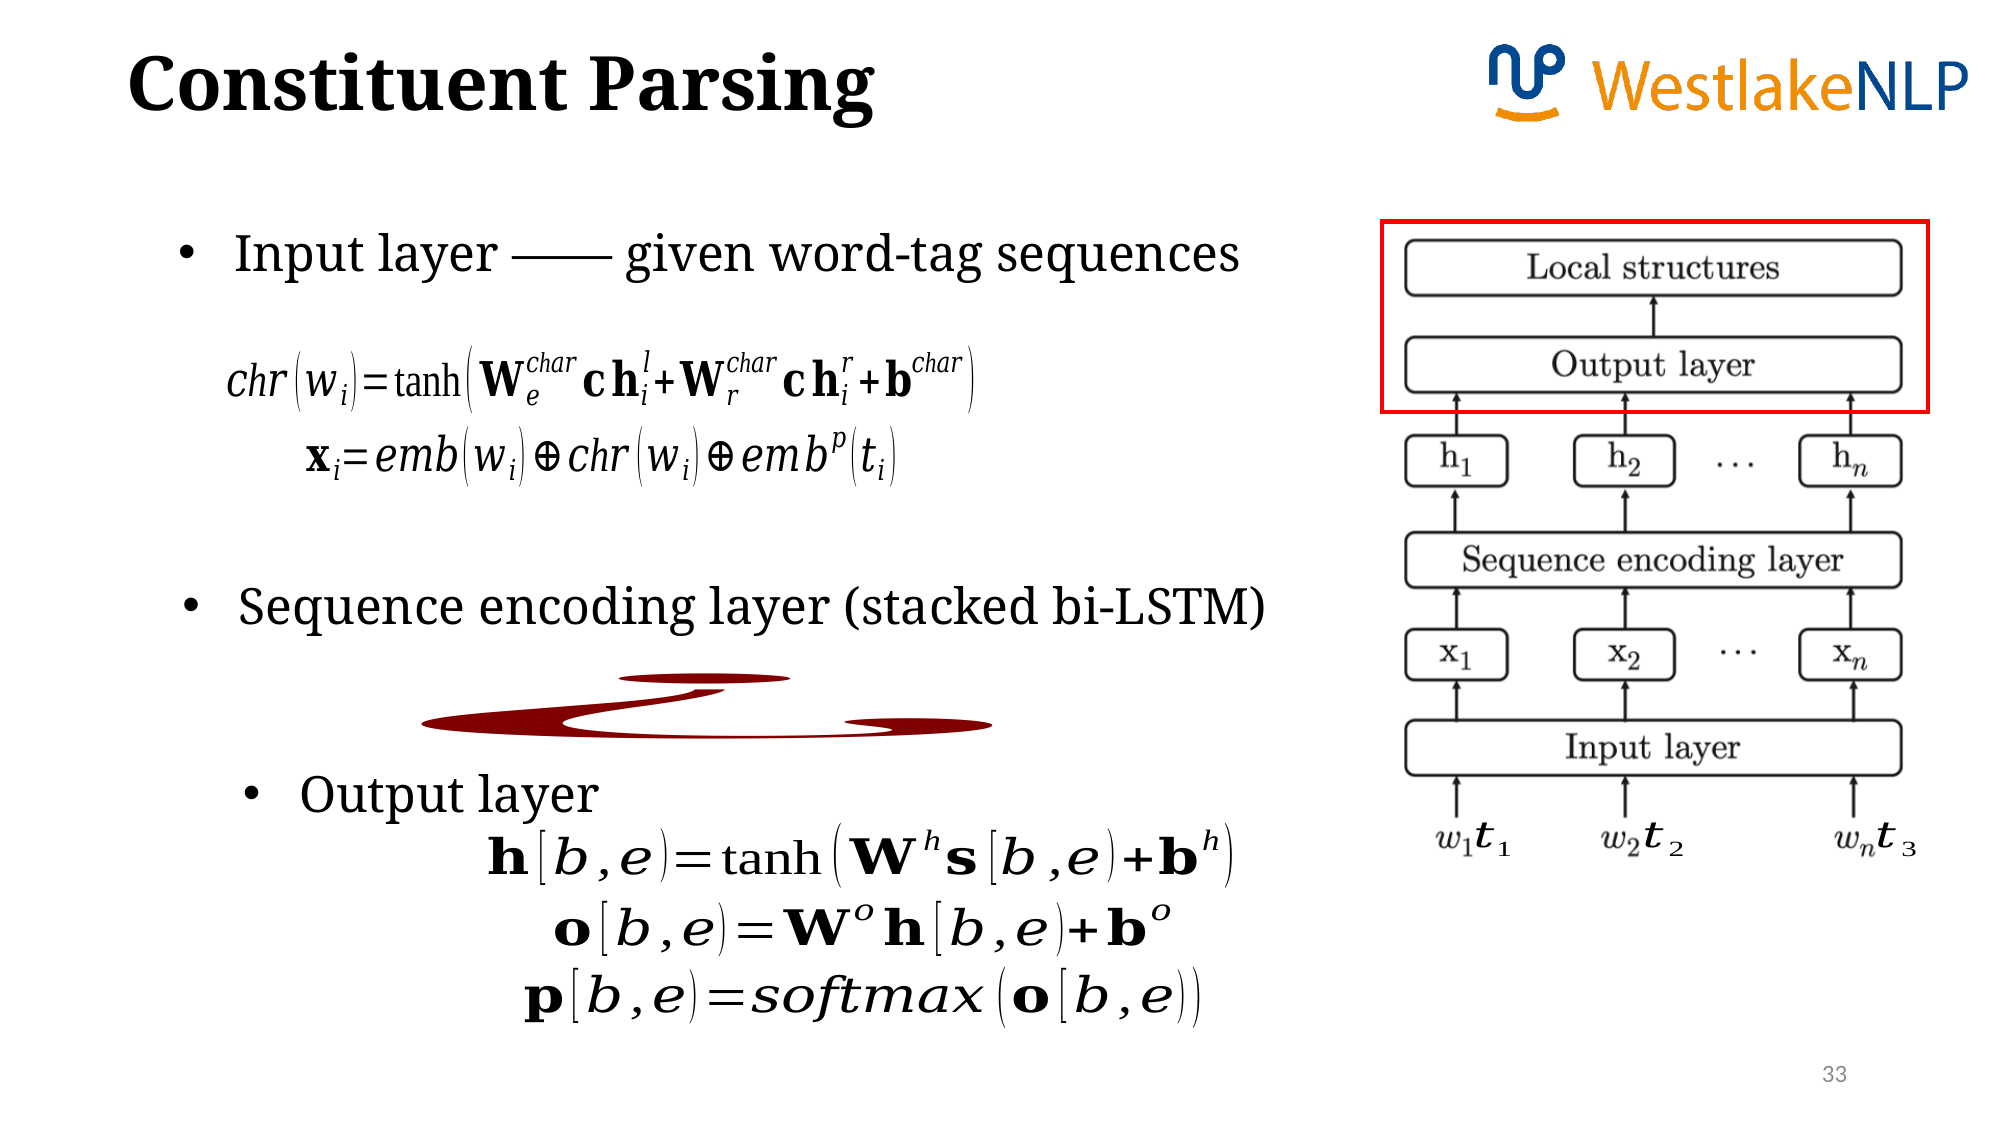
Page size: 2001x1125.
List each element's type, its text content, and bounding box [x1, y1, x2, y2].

text_box [1576, 221, 1929, 413]
slide_number 33 [1412, 1042, 1863, 1103]
picture [1459, 0, 2000, 170]
text_box Output layer [153, 724, 676, 830]
text_box Input layer —— given word-tag sequences [88, 183, 1576, 289]
text_box [1381, 289, 1398, 413]
text_box Constituent Parsing [111, 28, 1138, 133]
picture [1398, 233, 1912, 871]
text_box Sequence encoding layer (stacked bi-LSTM) [167, 536, 1398, 642]
